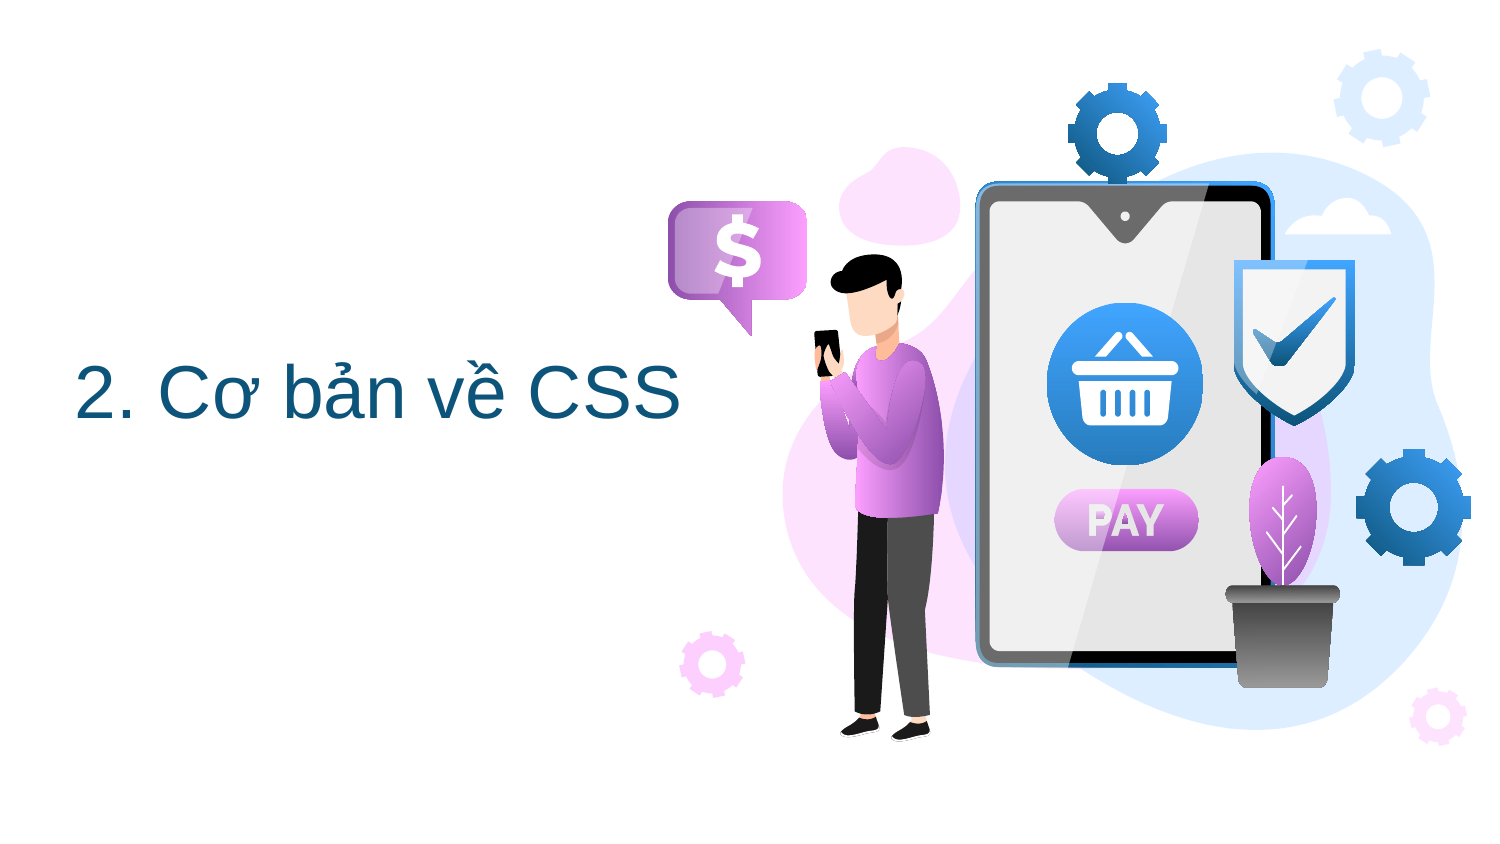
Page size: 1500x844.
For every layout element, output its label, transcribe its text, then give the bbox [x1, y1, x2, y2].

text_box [667, 48, 1500, 820]
title 2. Cơ bản về CSS [58, 319, 662, 458]
